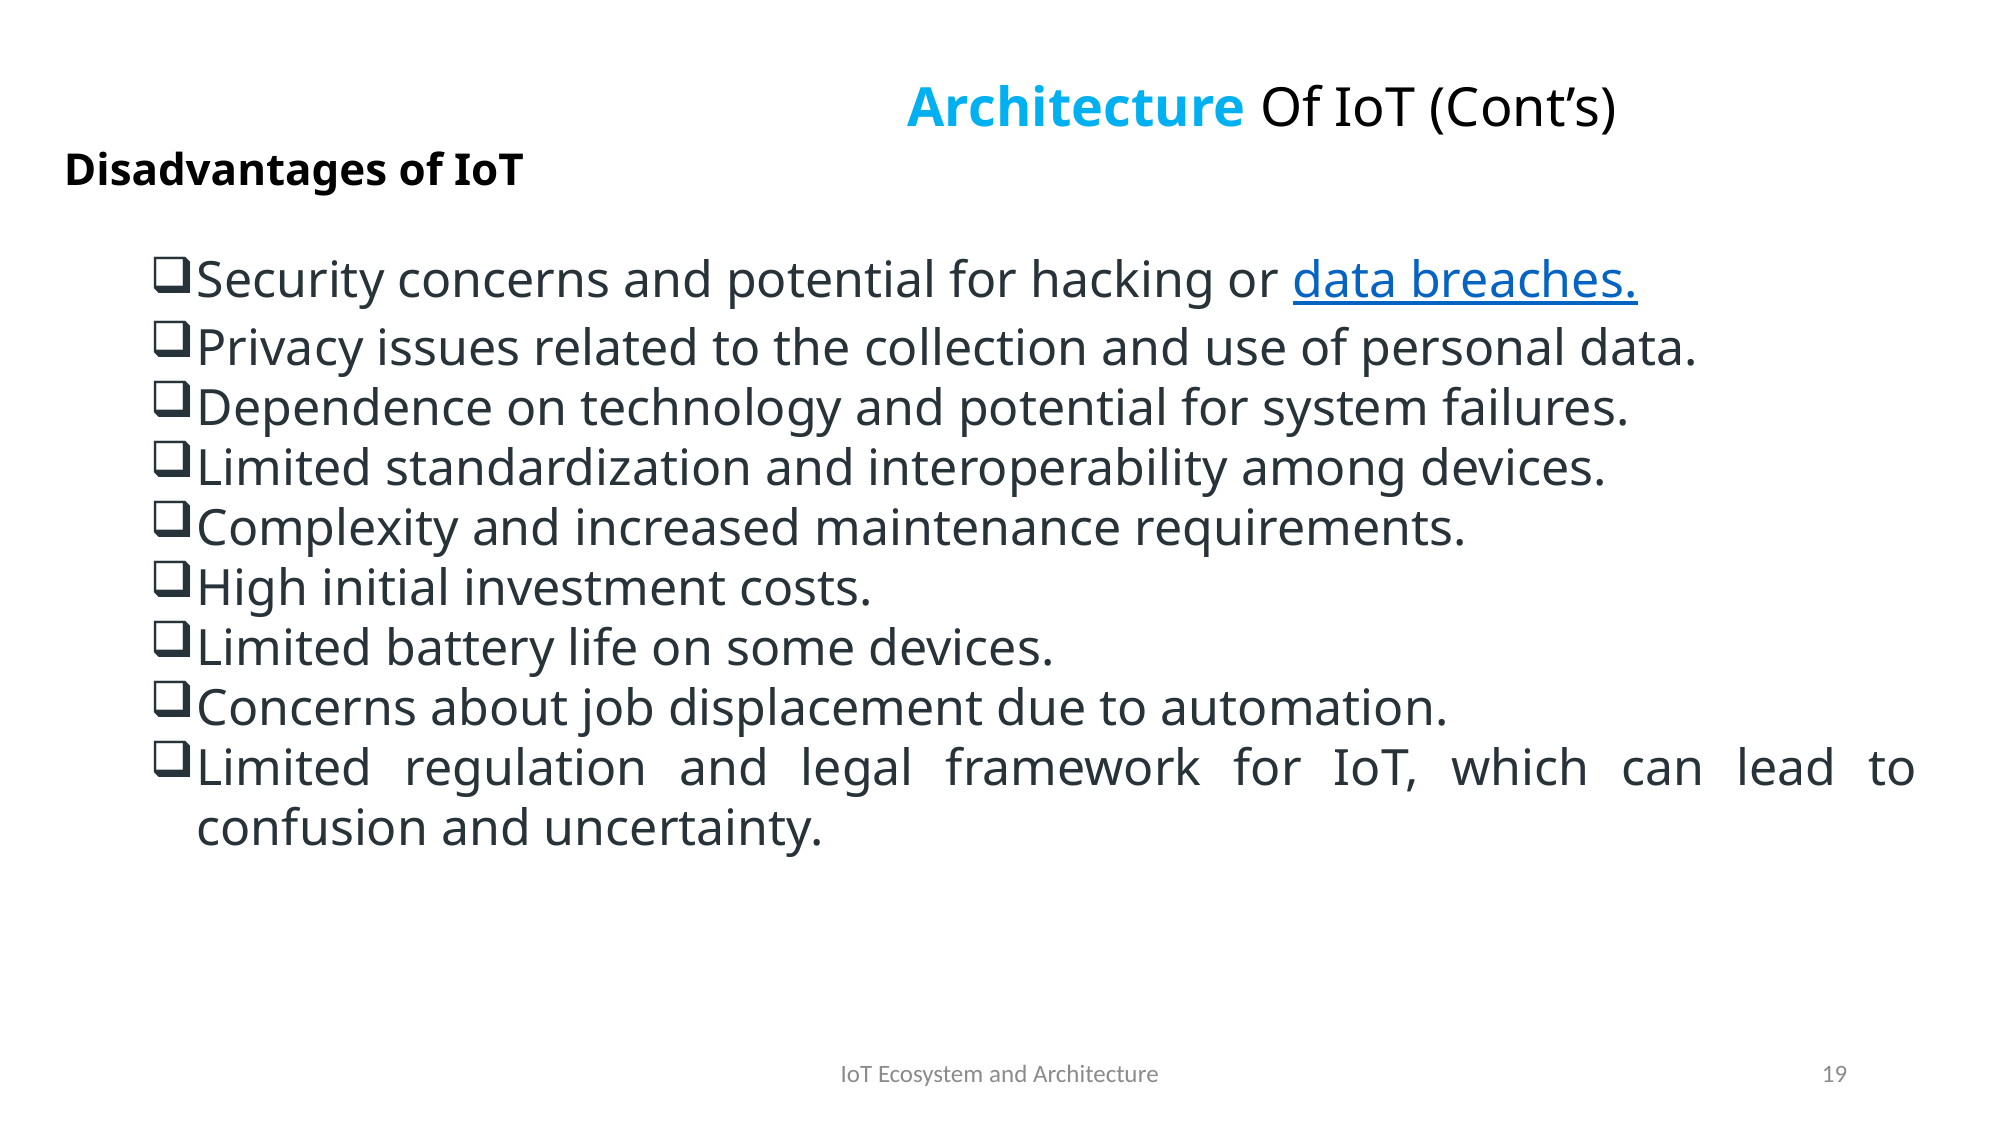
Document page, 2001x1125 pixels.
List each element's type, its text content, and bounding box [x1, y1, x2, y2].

text_box Security concerns and potential for hacking or data breaches. Privacy issues related to the collection and use of personal data. Dependence on technology and potential for system failures. Limited standardization and interoperability among devices. Complexity and increased maintenance requirements. High initial investment costs. Limited battery life on some devices. Concerns about job displacement due to automation. Limited regulation and legal framework for IoT, which can lead to confusion and uncertainty. [135, 240, 1932, 864]
footer IoT Ecosystem and Architecture [662, 1042, 1338, 1103]
slide_number 19 [1412, 1042, 1863, 1103]
title Architecture Of IoT (Cont’s)Of Things IOT [810, 65, 1979, 152]
text_box Disadvantages of IoTf Things IOT [48, 128, 846, 215]
